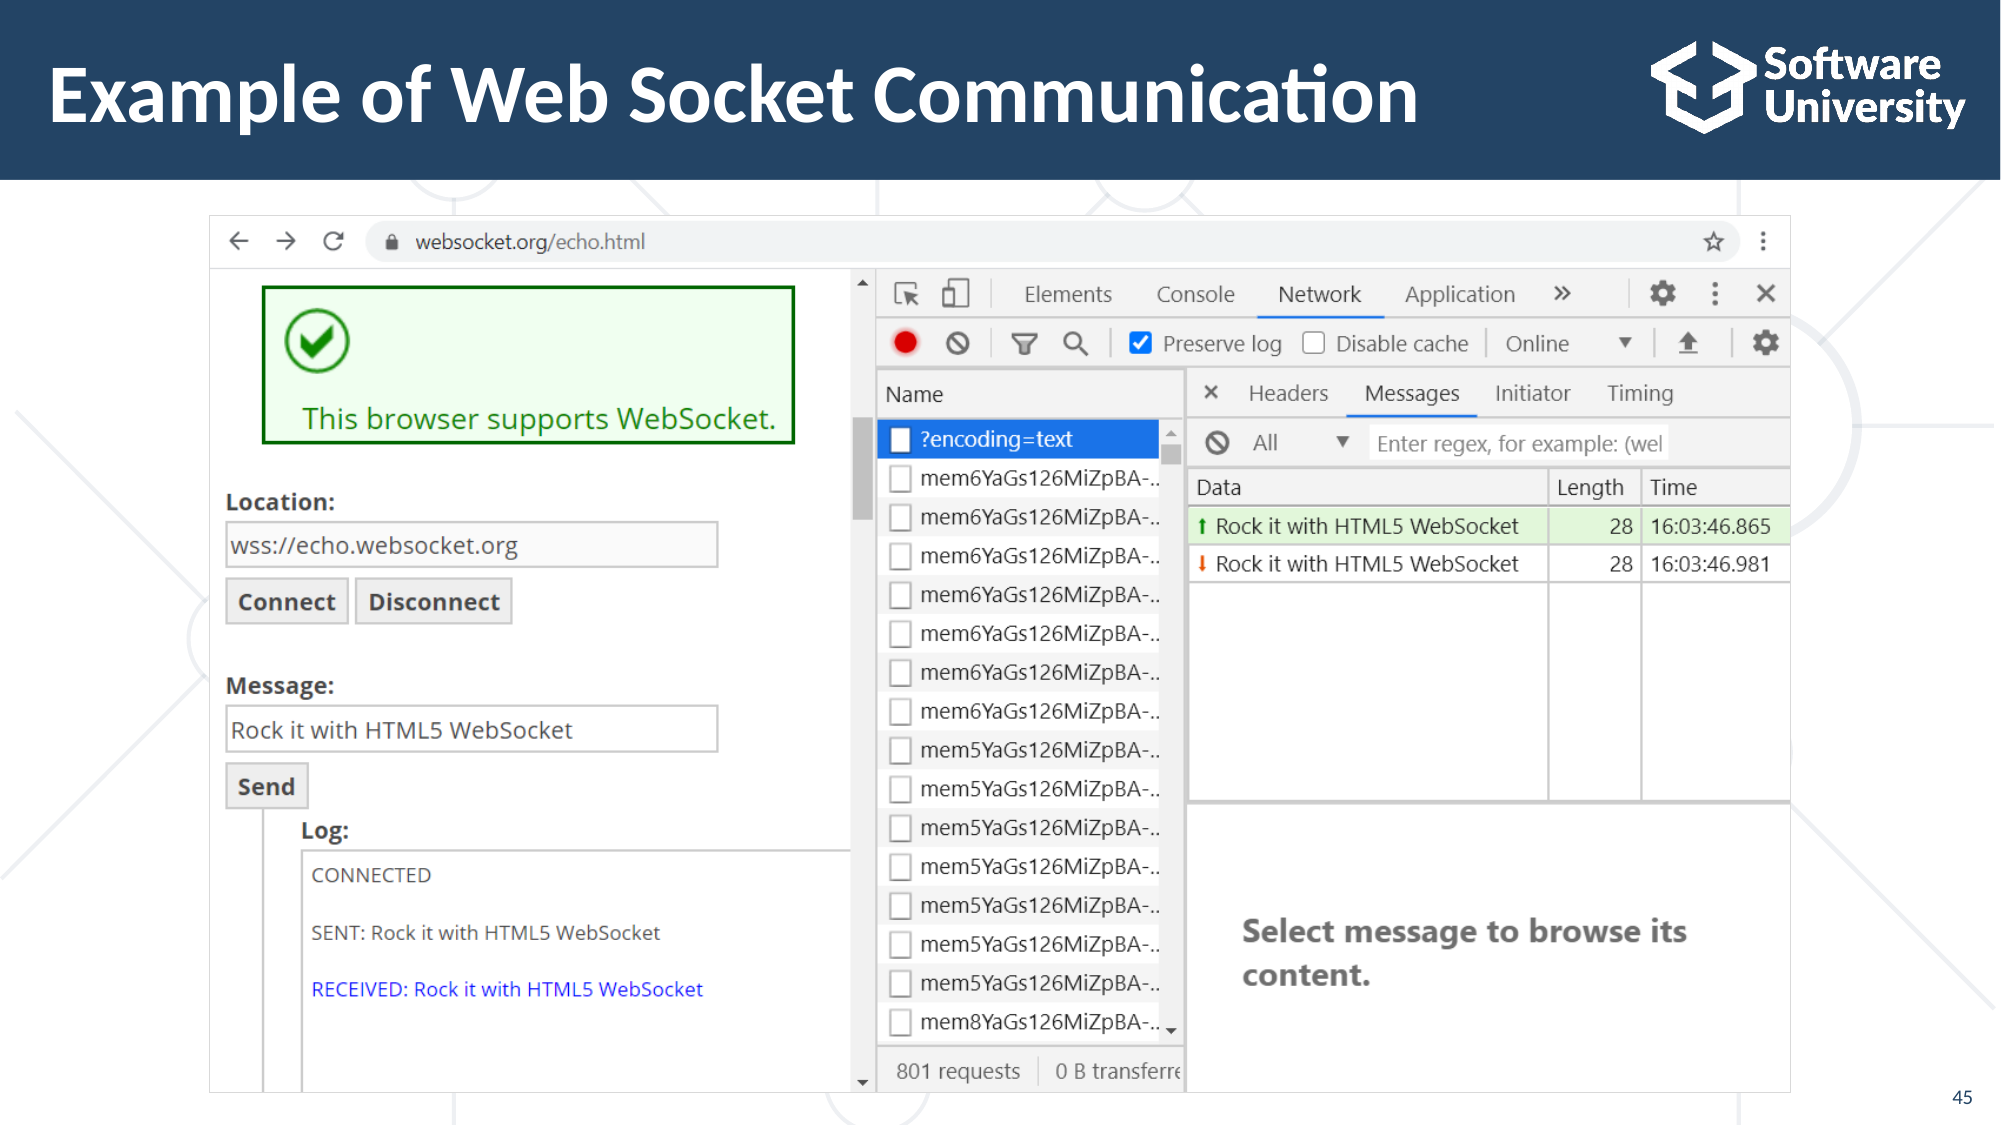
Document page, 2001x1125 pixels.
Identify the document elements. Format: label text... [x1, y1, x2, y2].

picture [1651, 41, 1966, 134]
picture [209, 215, 1791, 1094]
title Example of Web Socket Communication [31, 16, 1625, 162]
slide_number 45 [1927, 1067, 1989, 1117]
